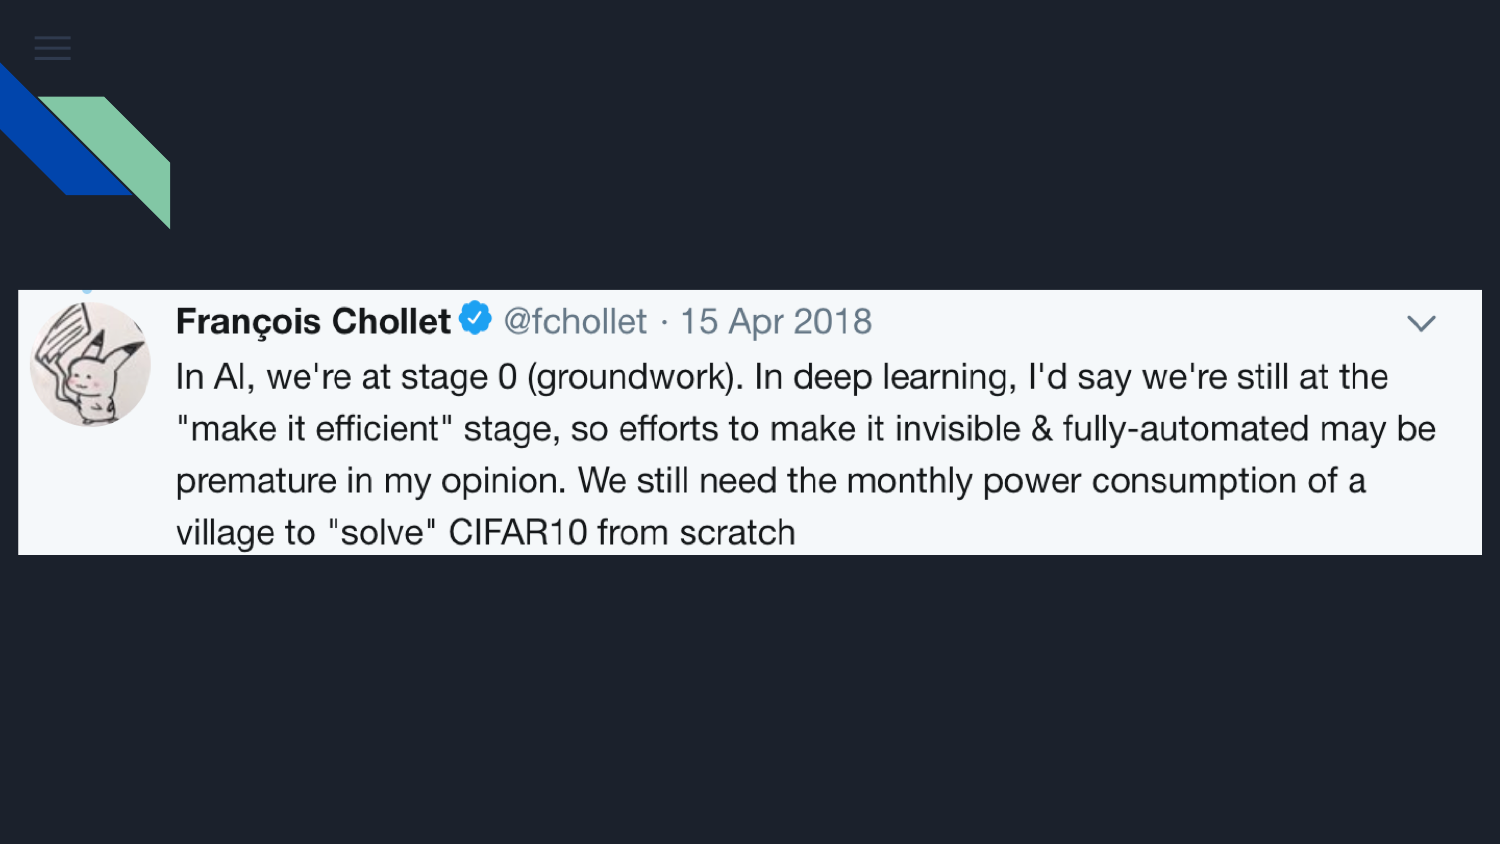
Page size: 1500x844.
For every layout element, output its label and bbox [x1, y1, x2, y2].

picture [18, 288, 1482, 556]
